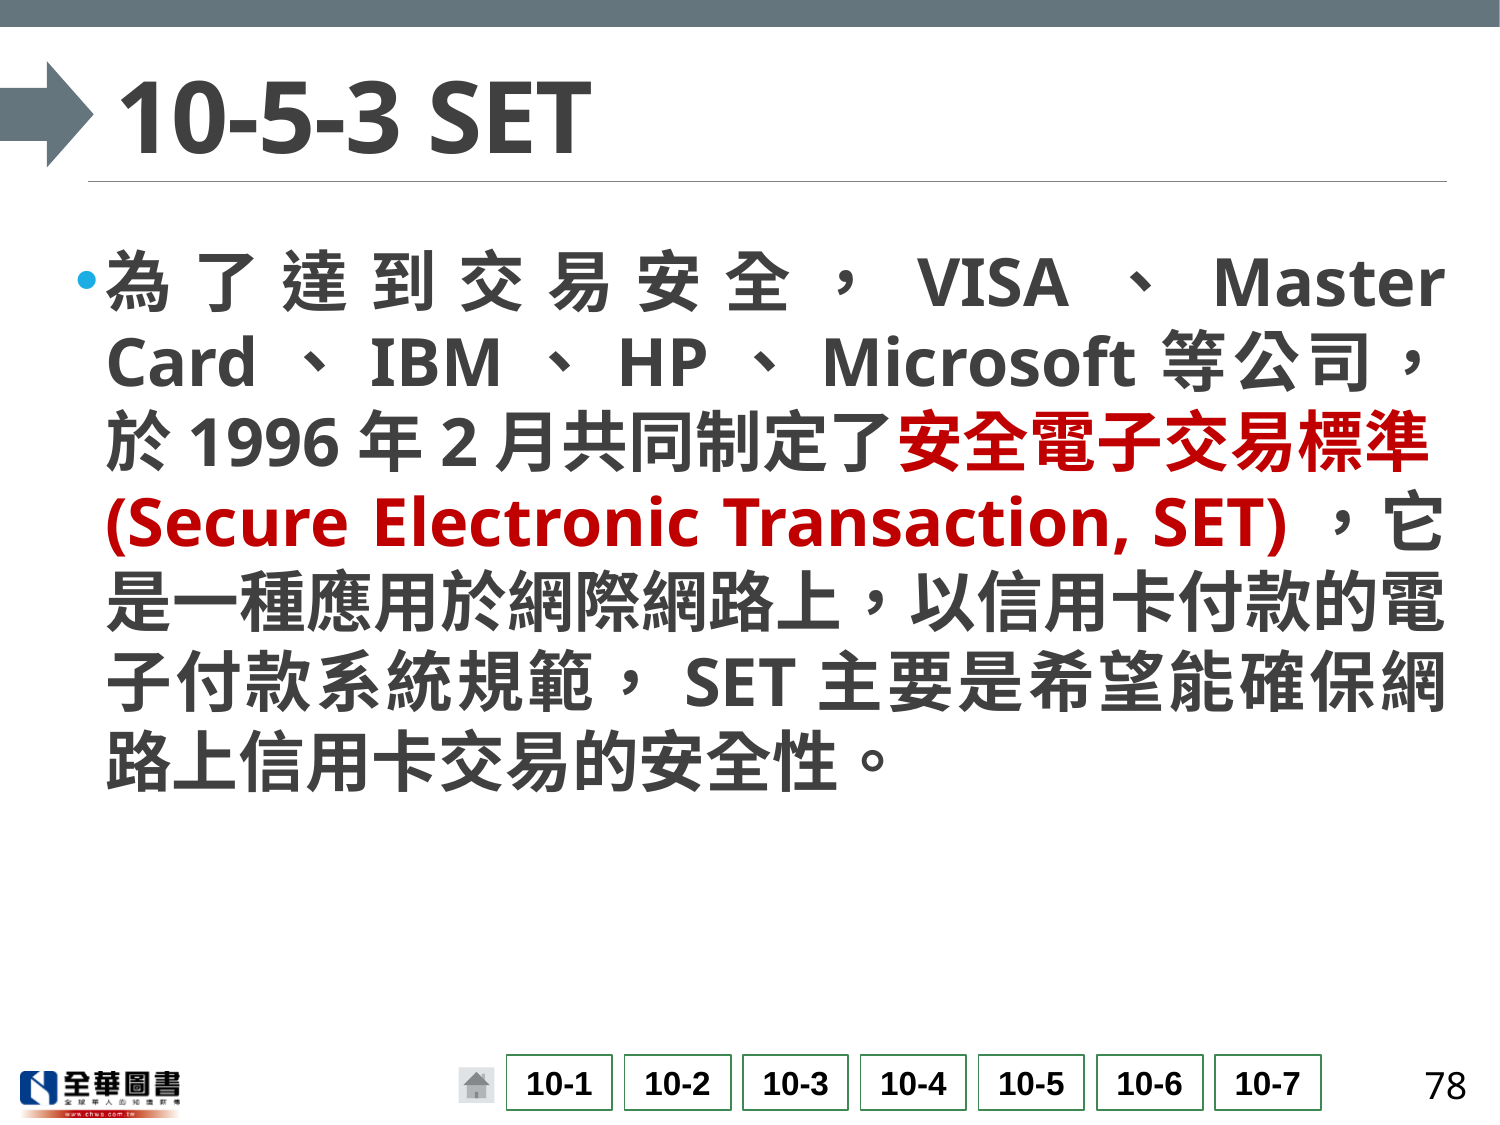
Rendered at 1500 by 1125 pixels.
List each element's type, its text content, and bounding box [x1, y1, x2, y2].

list 為了達到交易安全，VISA、Master Card、IBM、HP、Microsoft等公司，於1996年2月共同制定了安全電子交易標準(Secure Electronic Transaction, SET)，它是一種應用於網際網路上，以信用卡付款的電子付款系統規範，SET主要是希望能確保網路上信用卡交易的安全性。 [75, 231, 1447, 1035]
picture [20, 1071, 180, 1118]
title 10-5-3 SET [100, 47, 1447, 182]
slide_number 78 [1320, 1057, 1483, 1118]
